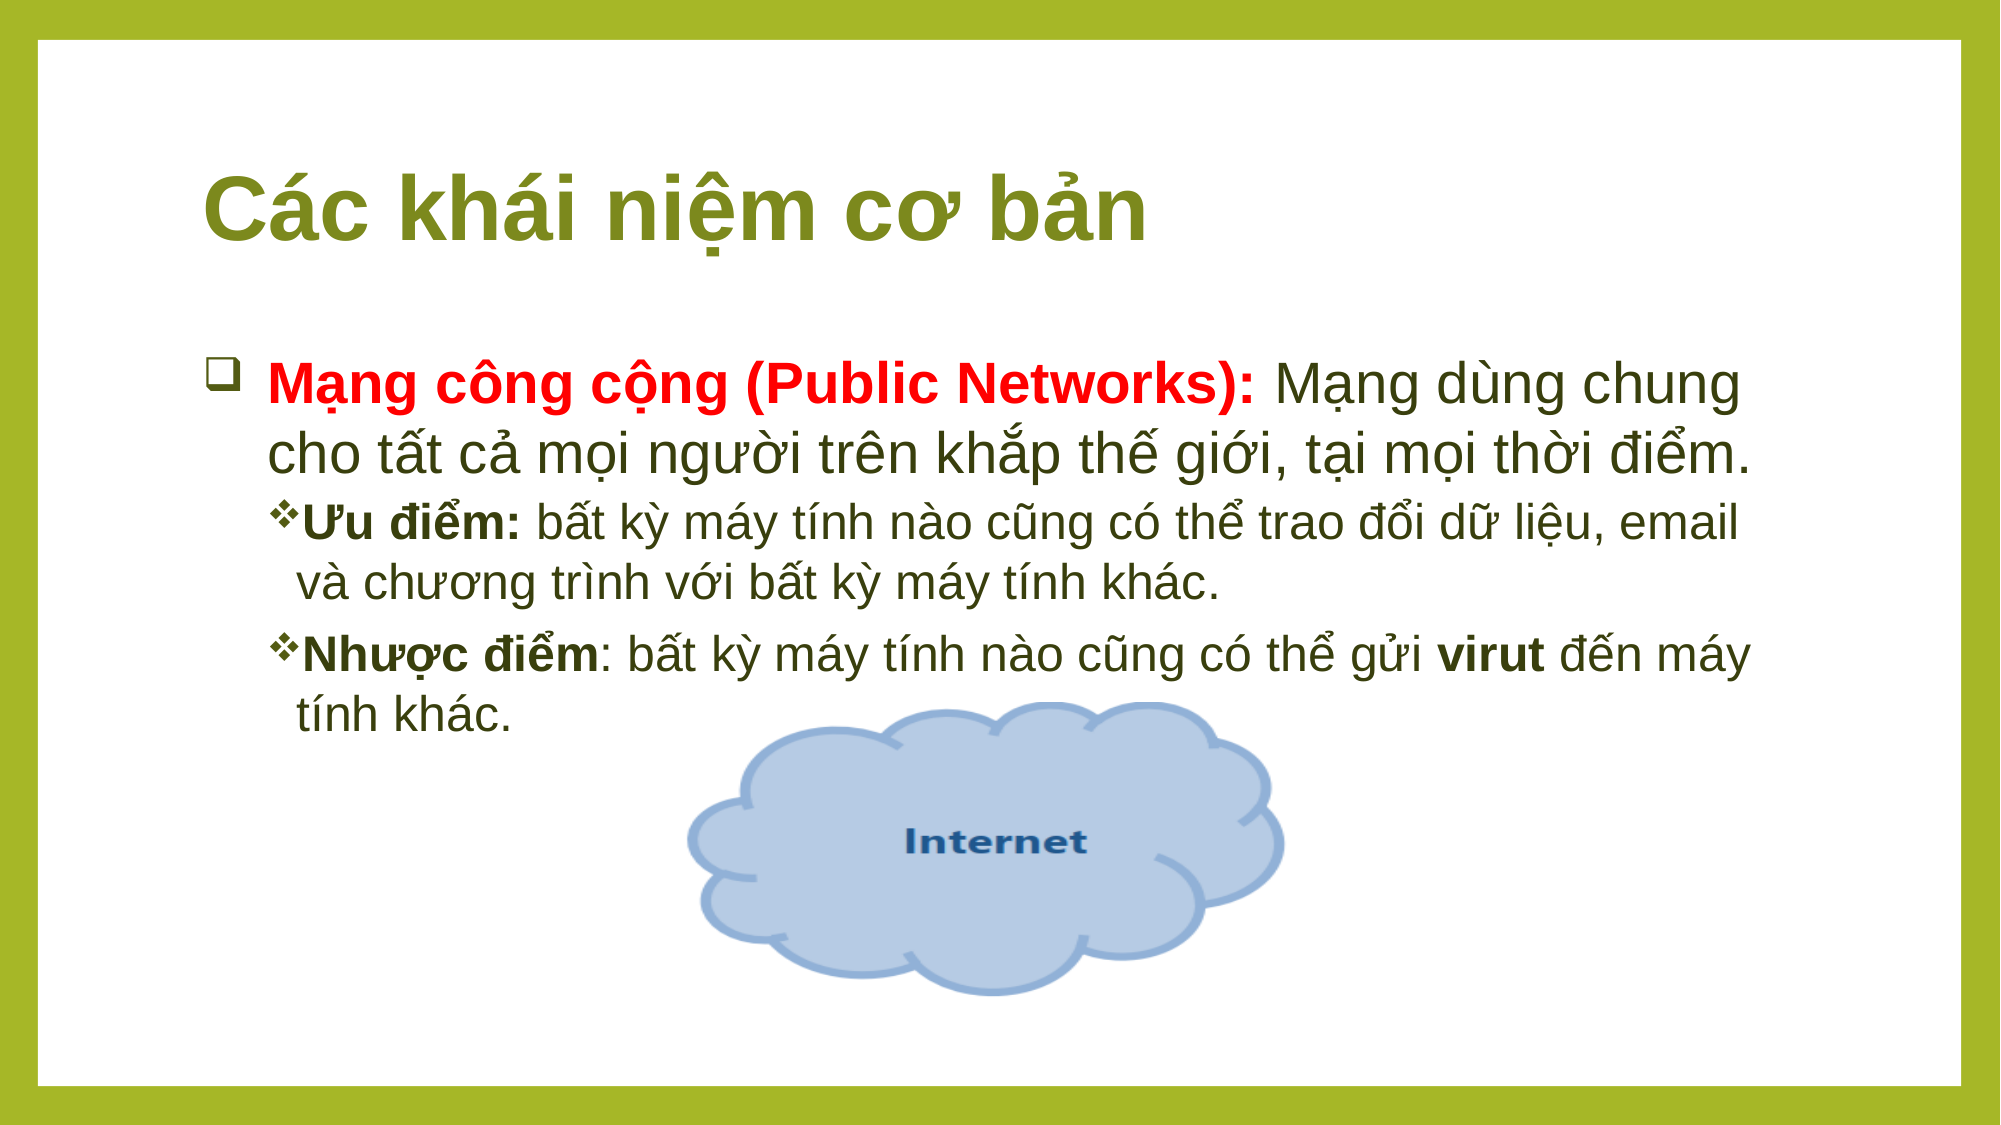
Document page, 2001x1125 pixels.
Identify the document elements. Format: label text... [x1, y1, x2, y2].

list Mạng công cộng (Public Networks): Mạng dùng chung cho tất cả mọi người trên khắp thế giới, tại mọi thời điểm. Ưu điểm: bất kỳ máy tính nào cũng có thể trao đổi dữ liệu, email và chương trình với bất kỳ máy tính khác. Nhược điểm: bất kỳ máy tính nào cũng có thể gửi virut đến máy tính khác. [187, 337, 1808, 1000]
title Các khái niệm cơ bản [187, 99, 1808, 323]
picture [679, 702, 1289, 1001]
